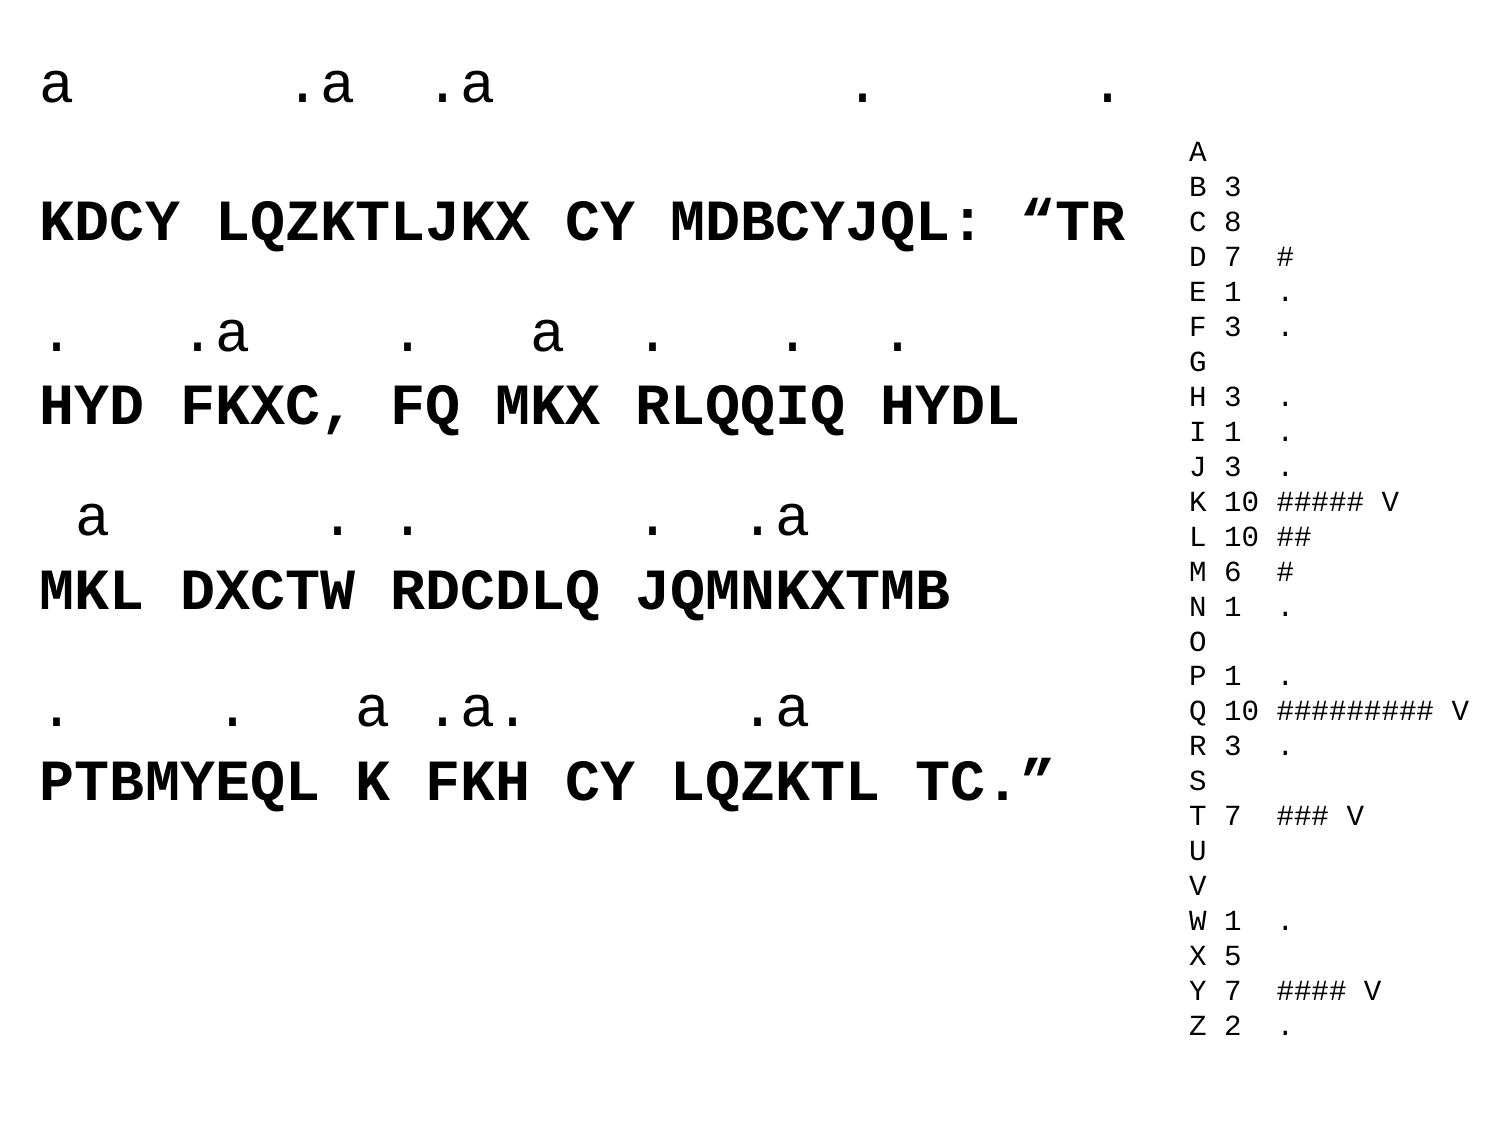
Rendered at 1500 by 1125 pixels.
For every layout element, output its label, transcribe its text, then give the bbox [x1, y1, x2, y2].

list a .a .a . . KDCY LQZKTLJKX CY MDBCYJQL: “TR . .a . a . . . HYD FKXC, FQ MKX RLQQIQ HYDL a . . . .a MKL DXCTW RDCDLQ JQMNKXTMB . . a .a. .a PTBMYEQL K FKH CY LQZKTL TC.” [24, 45, 1163, 788]
text_box A B 3 C 8 D 7 # E 1 . F 3 . G H 3 . I 1 . J 3 . K 10 ##### V L 10 ## M 6 # N 1 . O P 1 . Q 10 ######### V R 3 . S T 7 ### V U V W 1 . X 5 Y 7 #### V Z 2 . [1174, 124, 1485, 1049]
